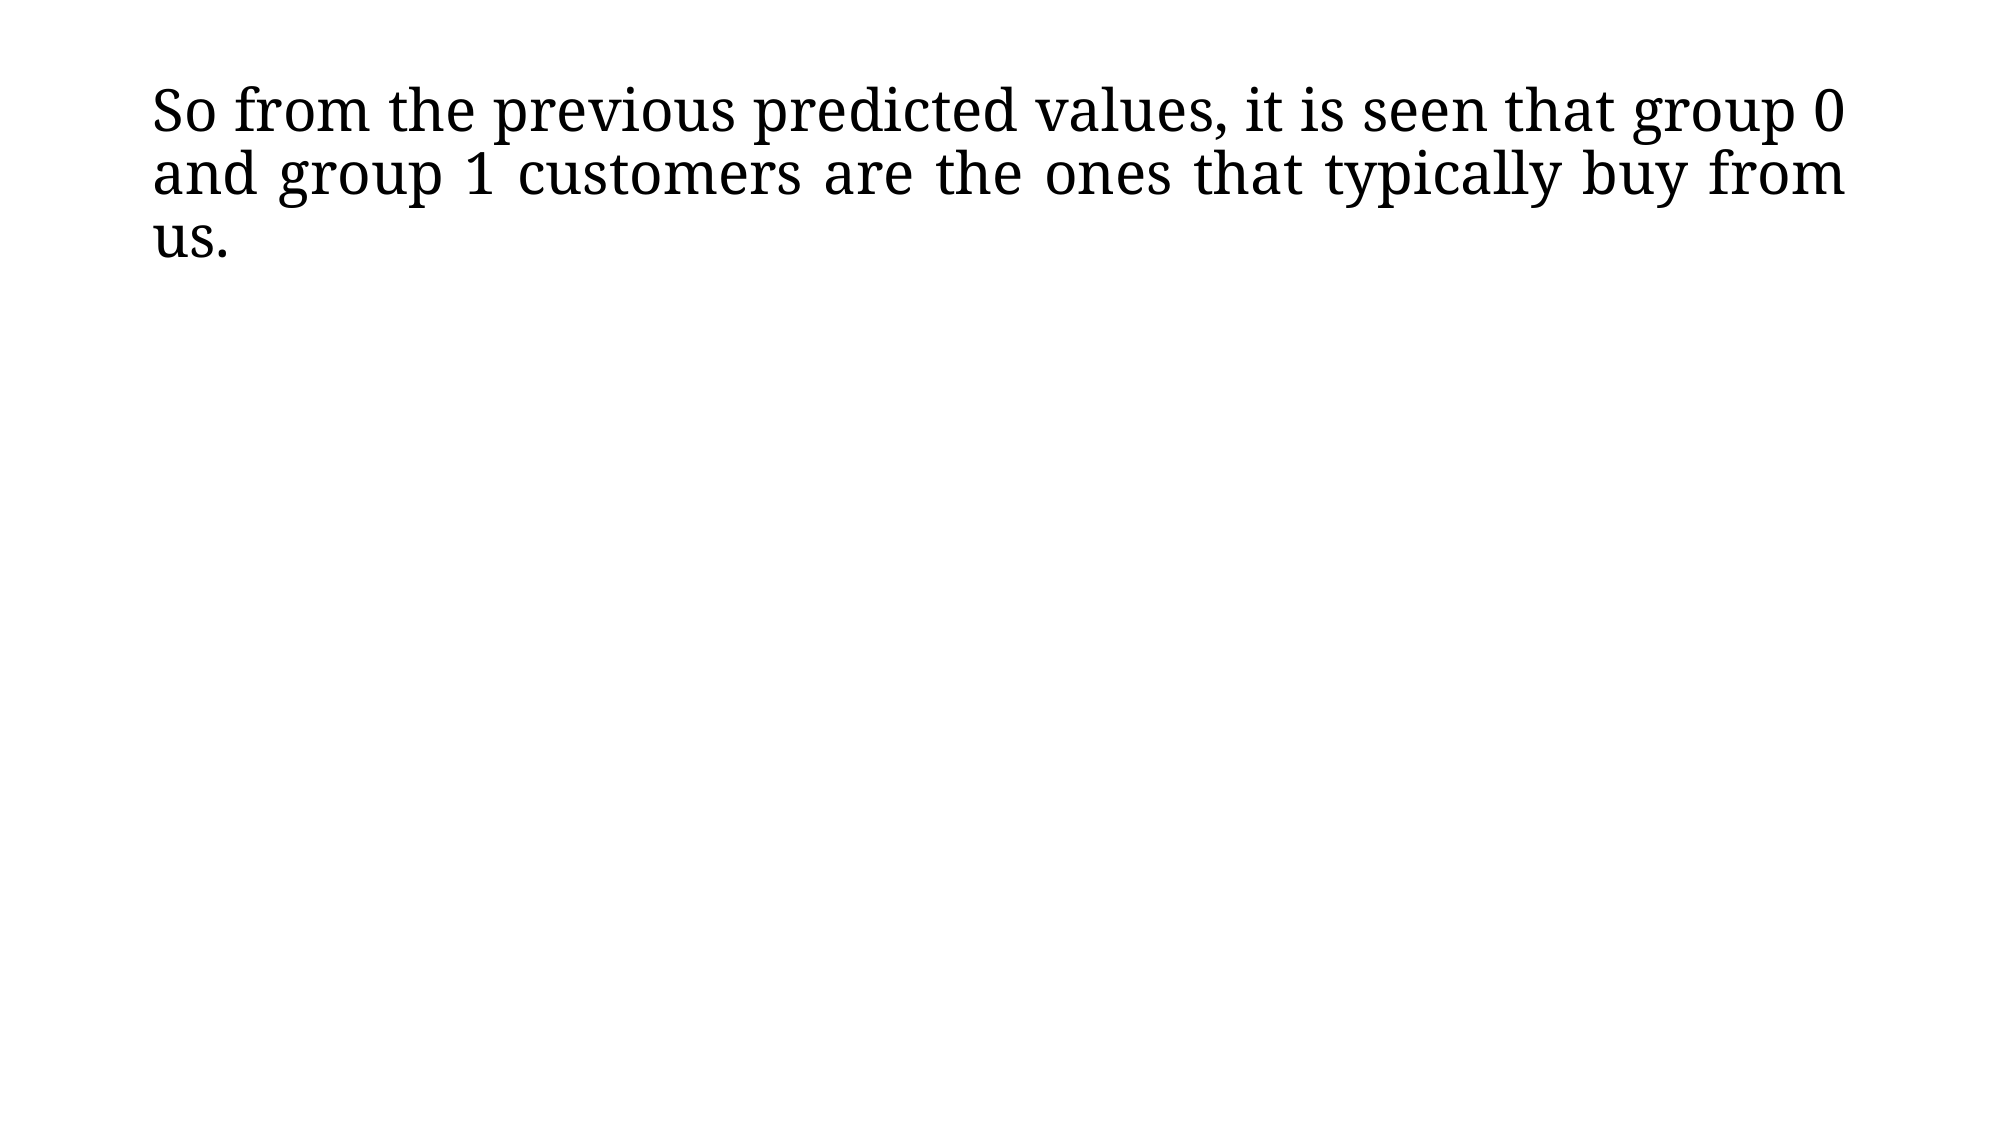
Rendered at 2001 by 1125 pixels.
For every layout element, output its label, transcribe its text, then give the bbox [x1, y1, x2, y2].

list So from the previous predicted values, it is seen that group 0 and group 1 customers are the ones that typically buy from us. [137, 73, 1863, 1014]
